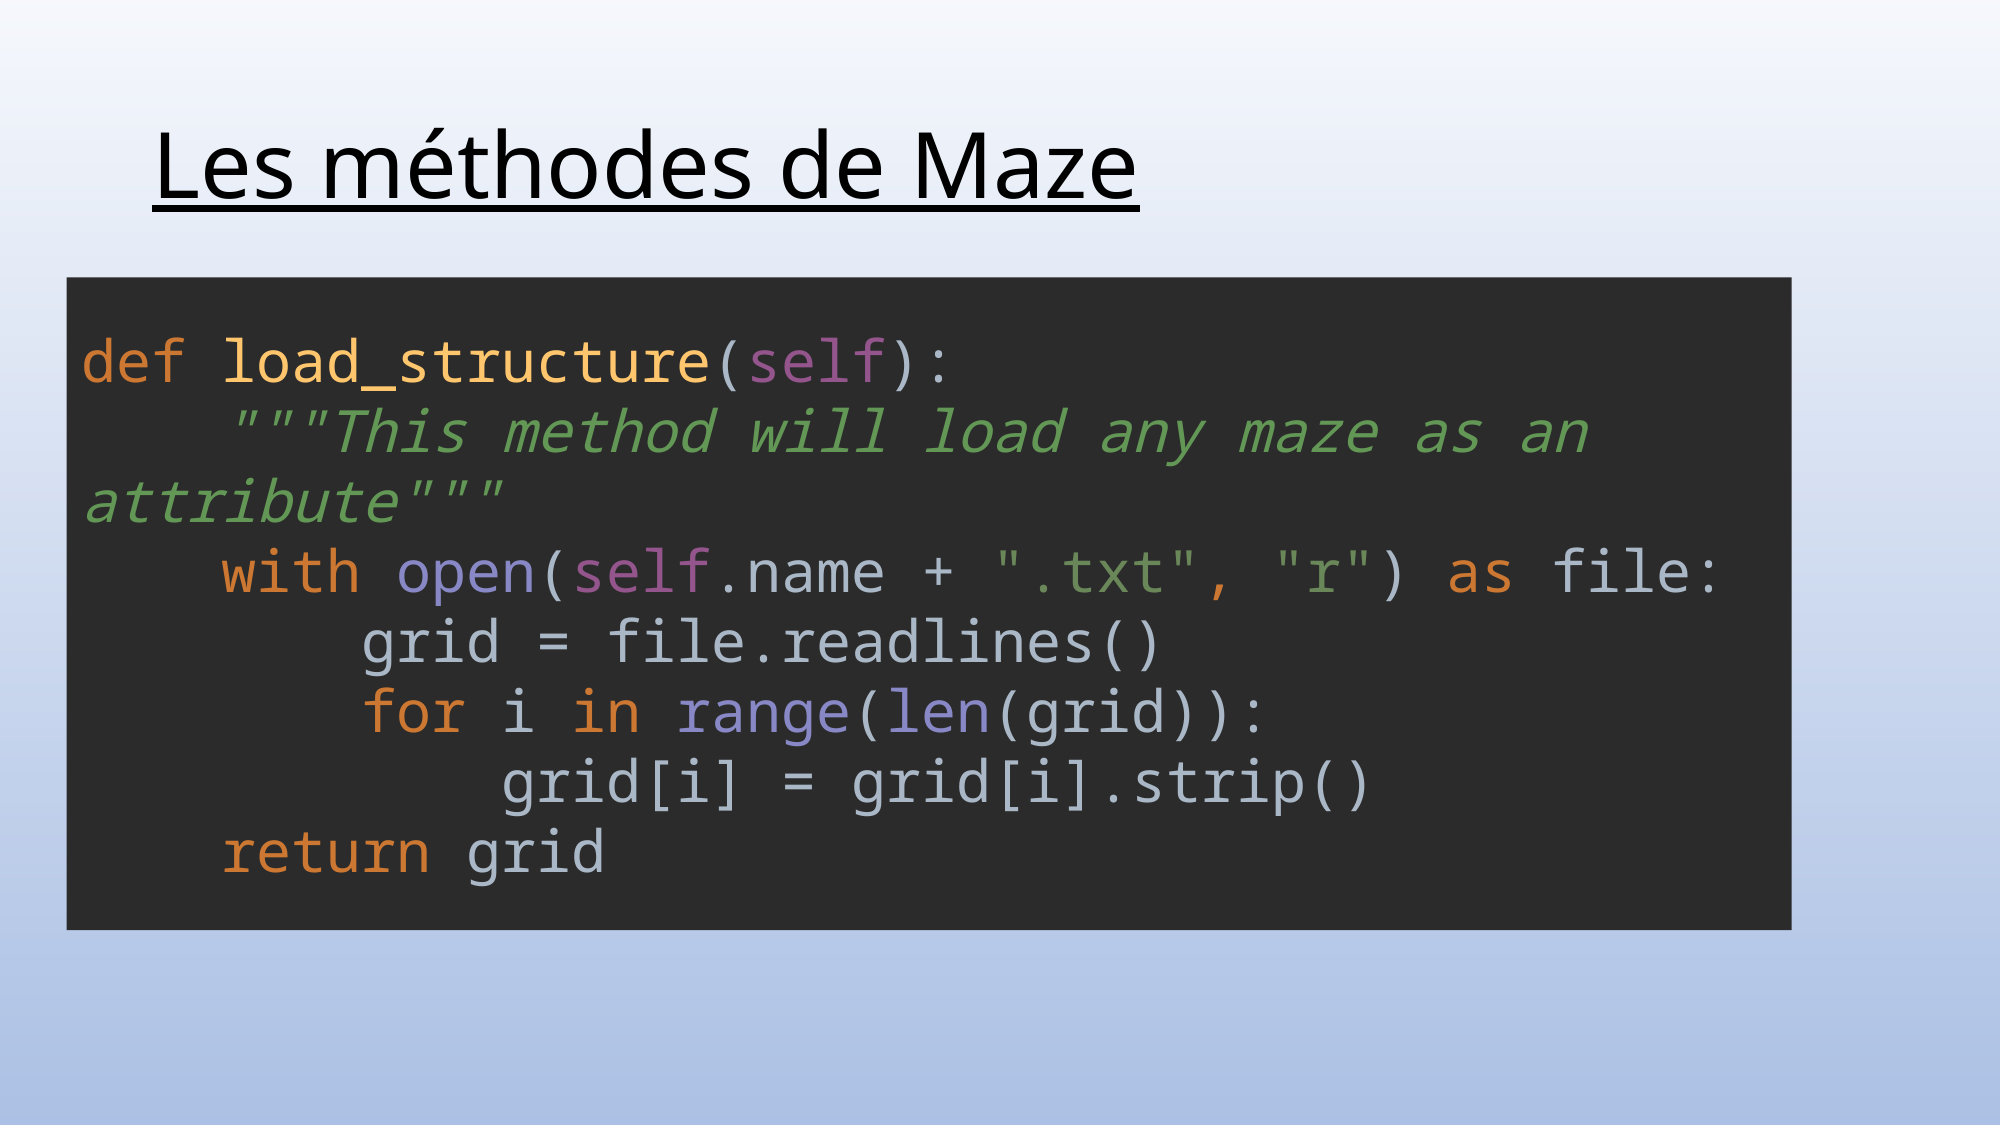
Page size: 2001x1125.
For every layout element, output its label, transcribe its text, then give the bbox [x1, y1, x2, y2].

list def load_structure(self): """This method will load any maze as an attribute""" with open(self.name + ".txt", "r") as file: grid = file.readlines() for i in range(len(grid)): grid[i] = grid[i].strip() return grid [66, 277, 1792, 931]
title Les méthodes de Maze [137, 59, 1863, 278]
